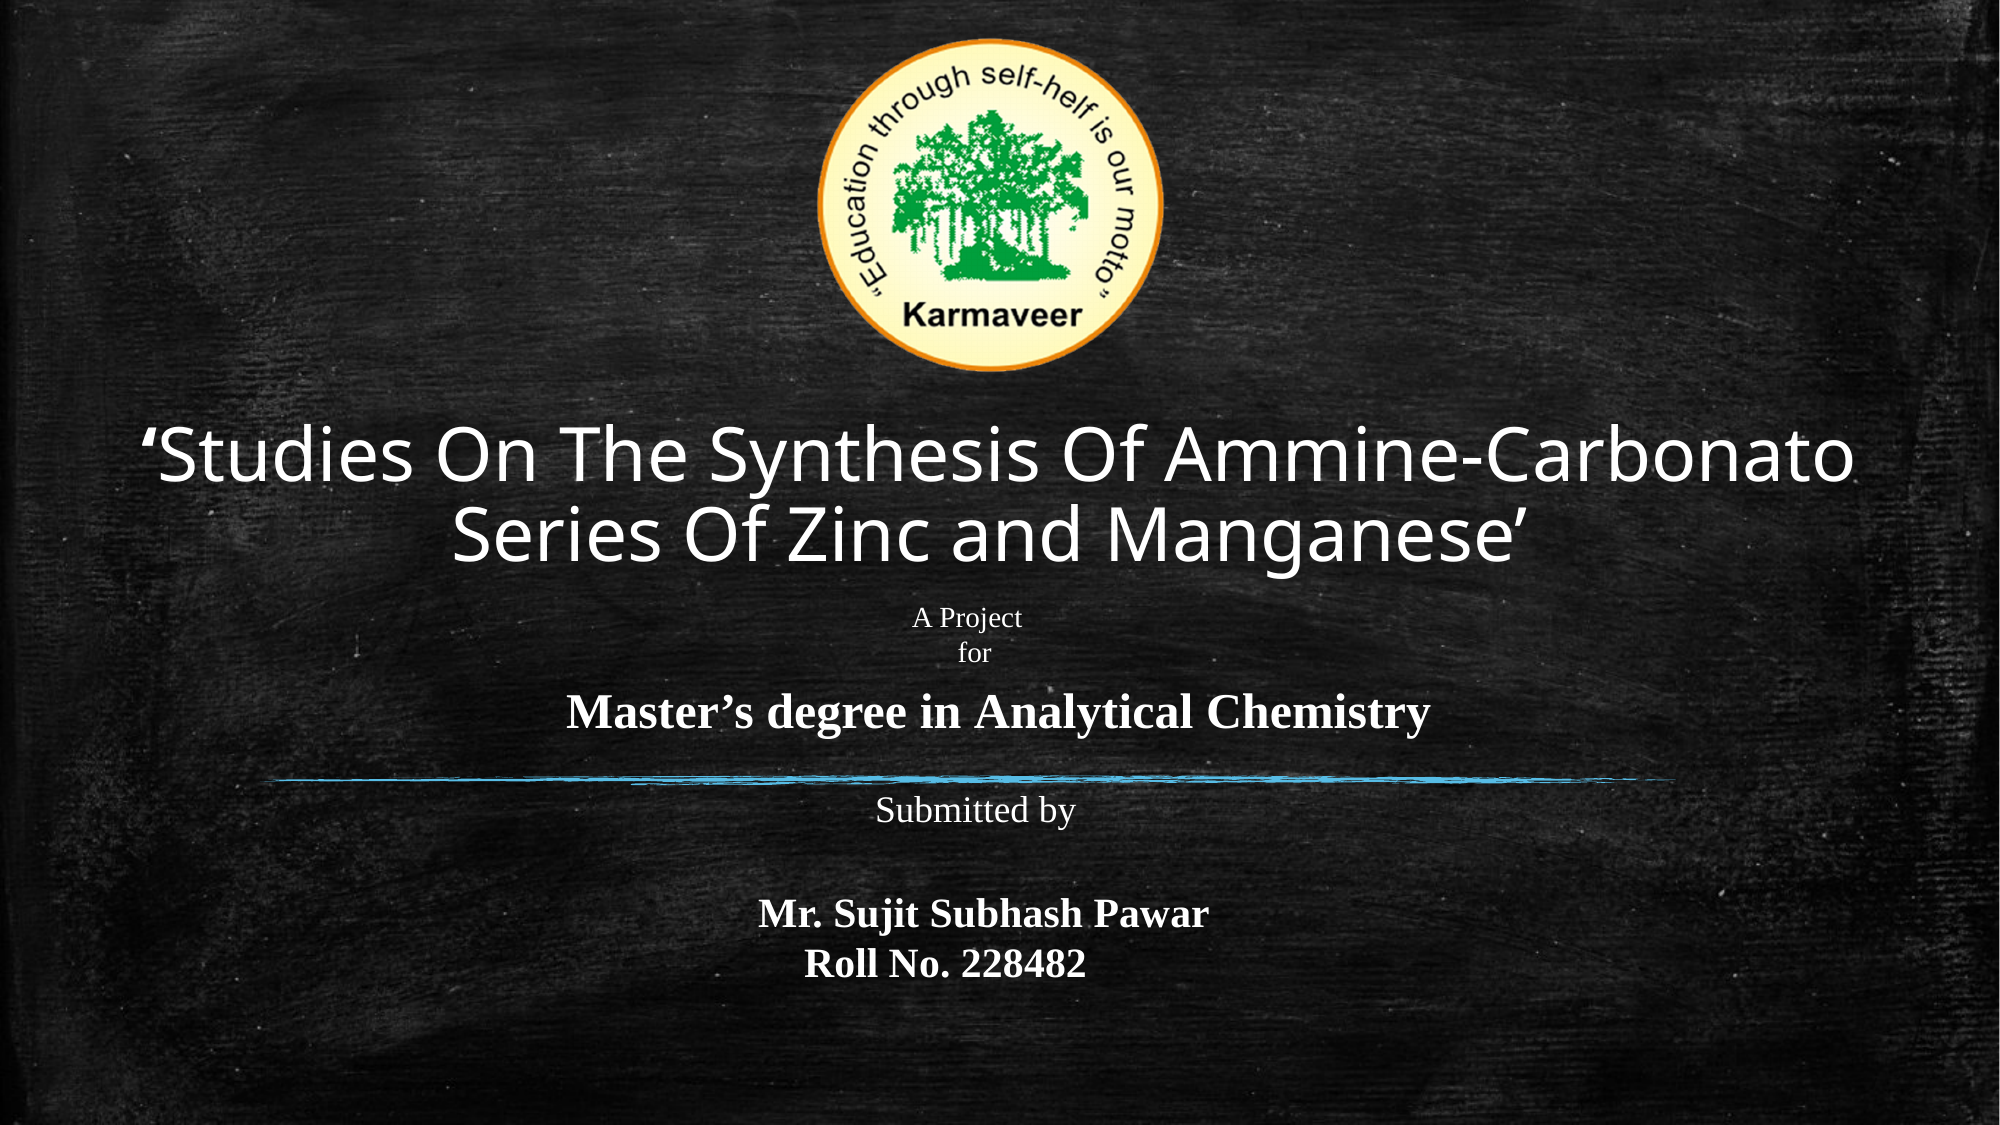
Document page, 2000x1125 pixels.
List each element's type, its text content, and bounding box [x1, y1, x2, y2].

picture [734, 0, 1265, 471]
text_box ‘Studies On The Synthesis Of Ammine-Carbonato Series Of Zinc and Manganese’ A Project for Master’s degree in Analytical Chemistry Submitted by Mr. Sujit Subhash Pawar Roll No. 228482 [66, 408, 1933, 1056]
